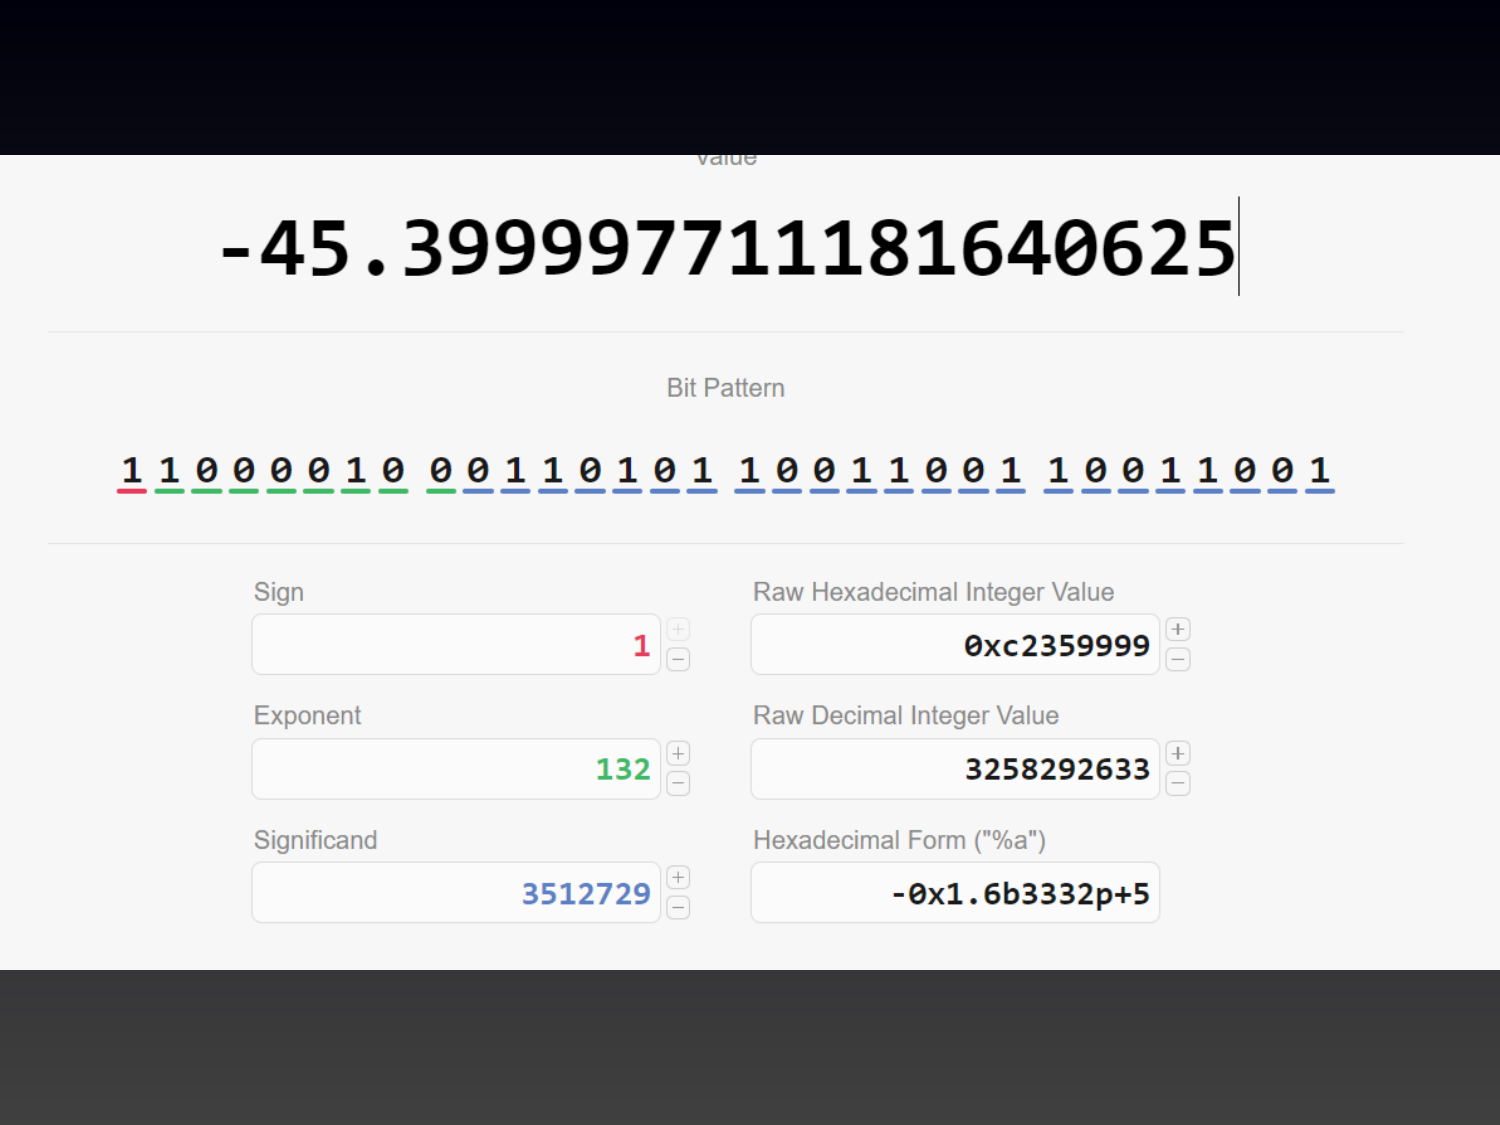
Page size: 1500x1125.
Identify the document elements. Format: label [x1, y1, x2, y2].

picture [0, 155, 1500, 970]
